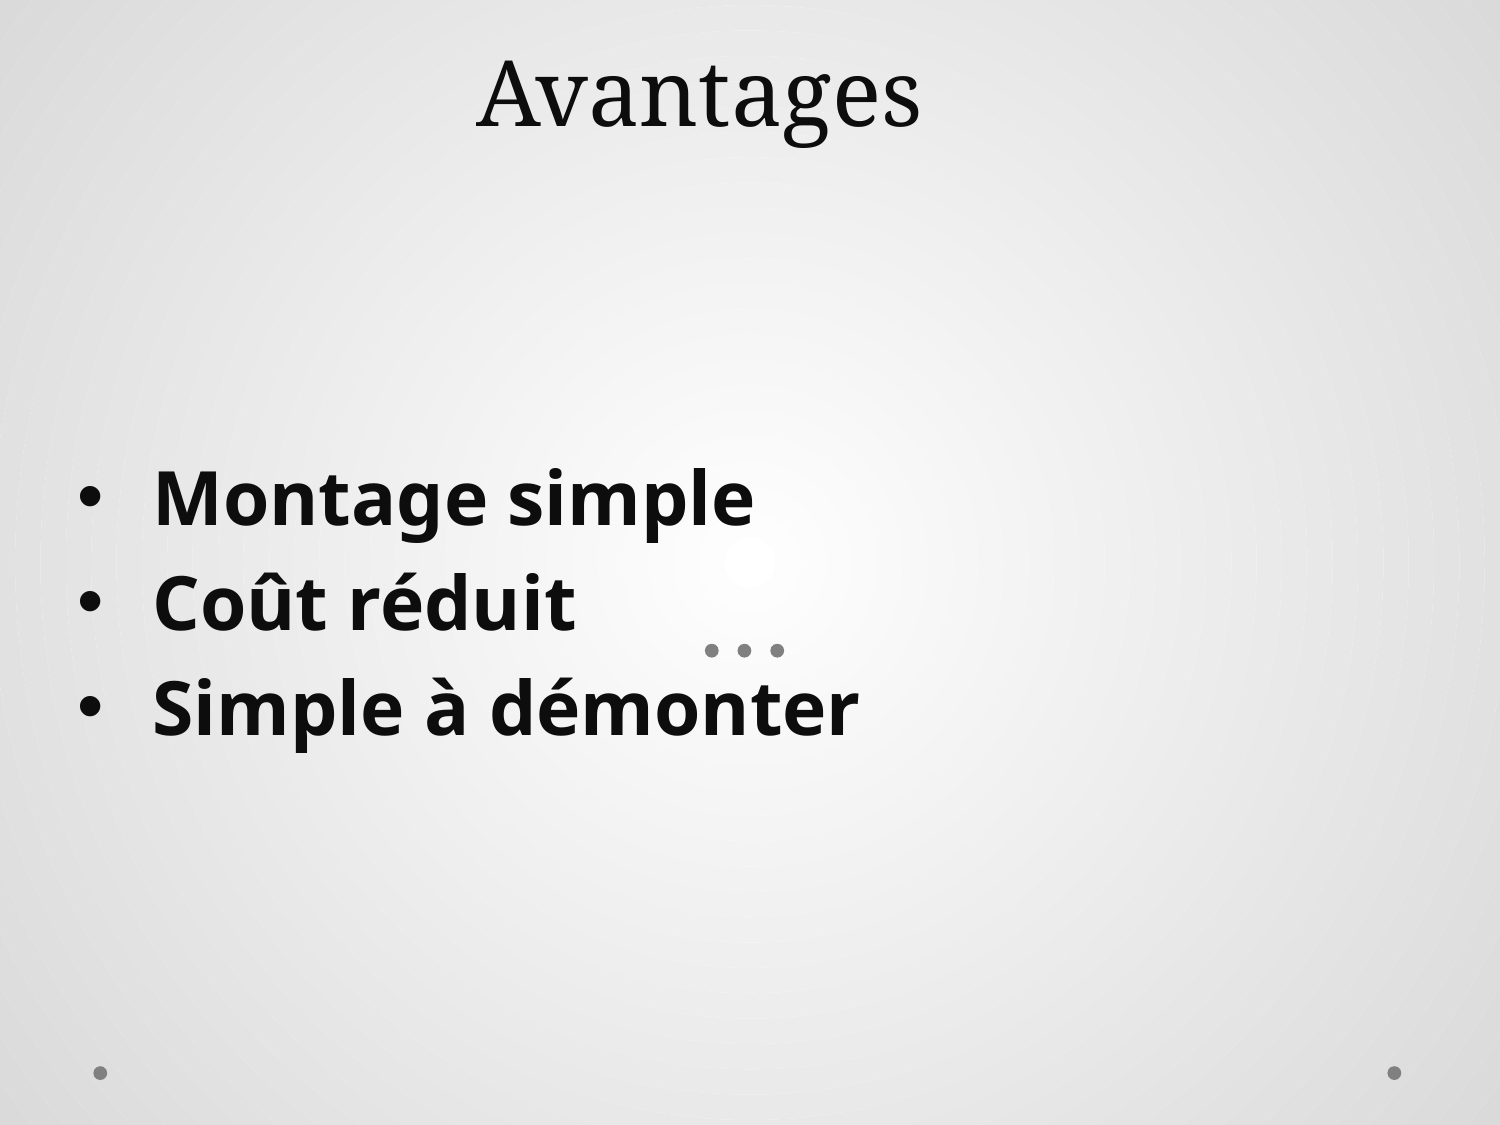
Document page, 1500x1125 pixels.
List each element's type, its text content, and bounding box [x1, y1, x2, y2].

list Montage simple Coût réduit Simple à démonter [62, 337, 1338, 1125]
title Avantages [75, 50, 1350, 274]
